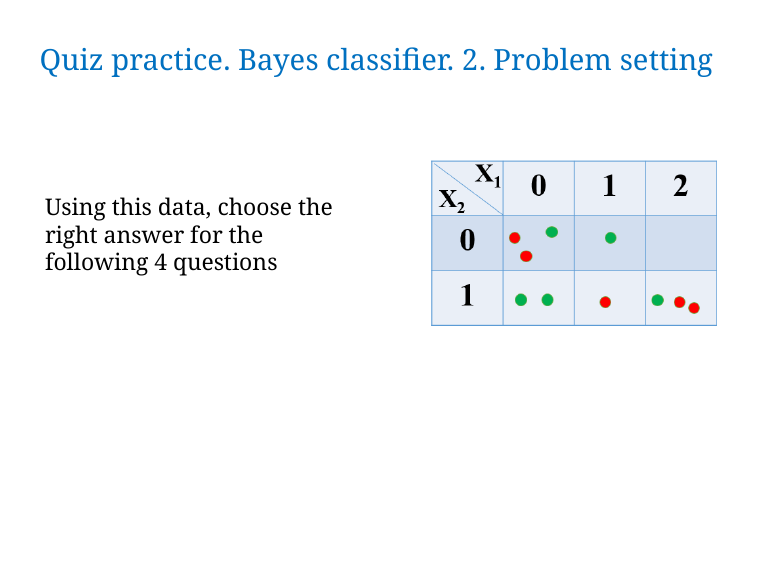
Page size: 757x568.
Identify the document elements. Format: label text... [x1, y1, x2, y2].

picture [429, 156, 720, 329]
text_box Quiz practice. Bayes classifier. 2. Problem setting [0, 33, 755, 84]
text_box Using this data, choose the right answer for the following 4 questions [30, 185, 377, 283]
